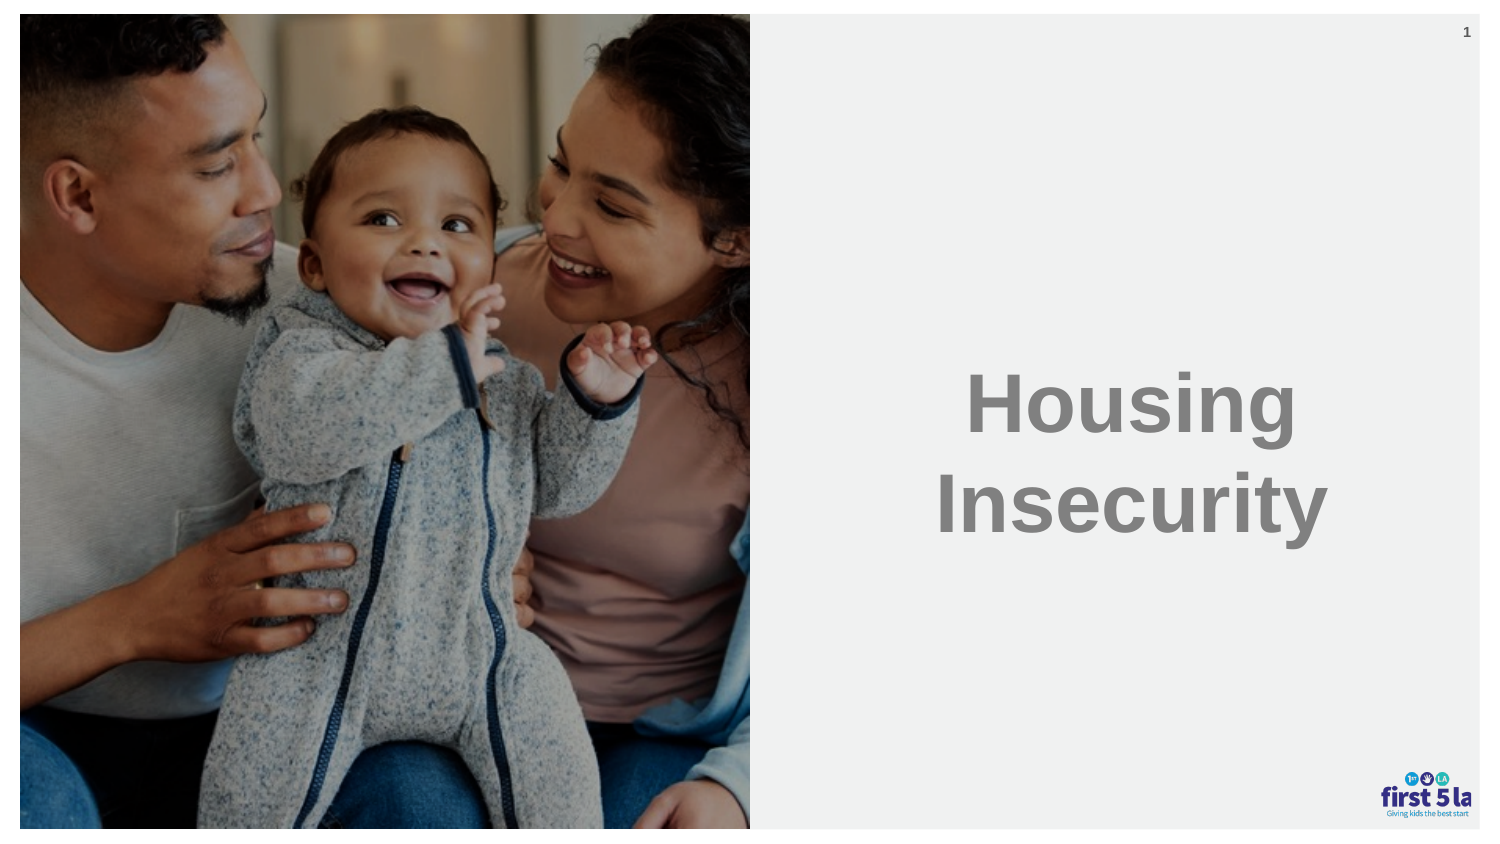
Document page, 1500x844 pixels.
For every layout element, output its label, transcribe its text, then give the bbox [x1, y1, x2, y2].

subtitle Housing Insecurity [826, 333, 1438, 759]
picture [20, 14, 750, 829]
